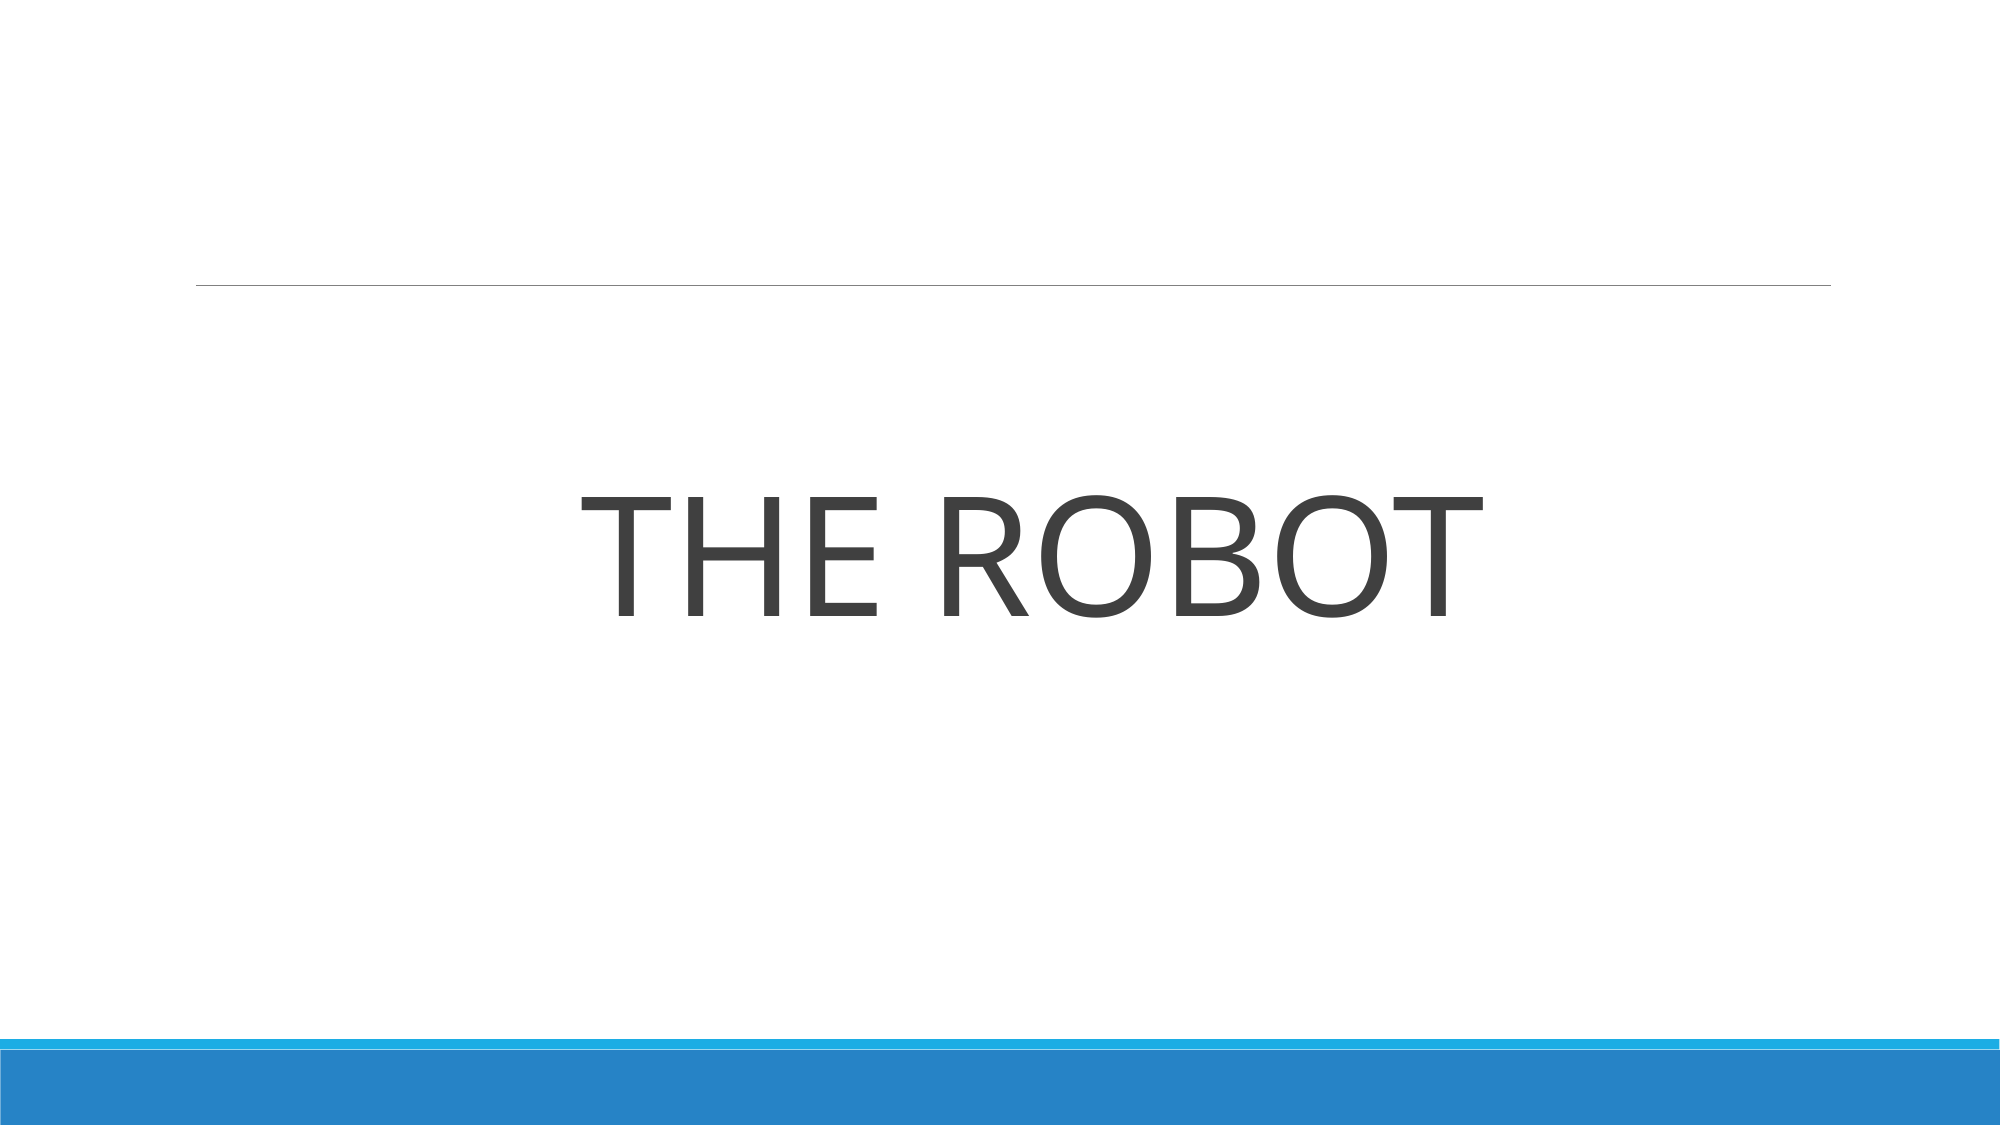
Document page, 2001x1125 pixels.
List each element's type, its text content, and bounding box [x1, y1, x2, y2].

title THE ROBOT [565, 420, 2000, 659]
